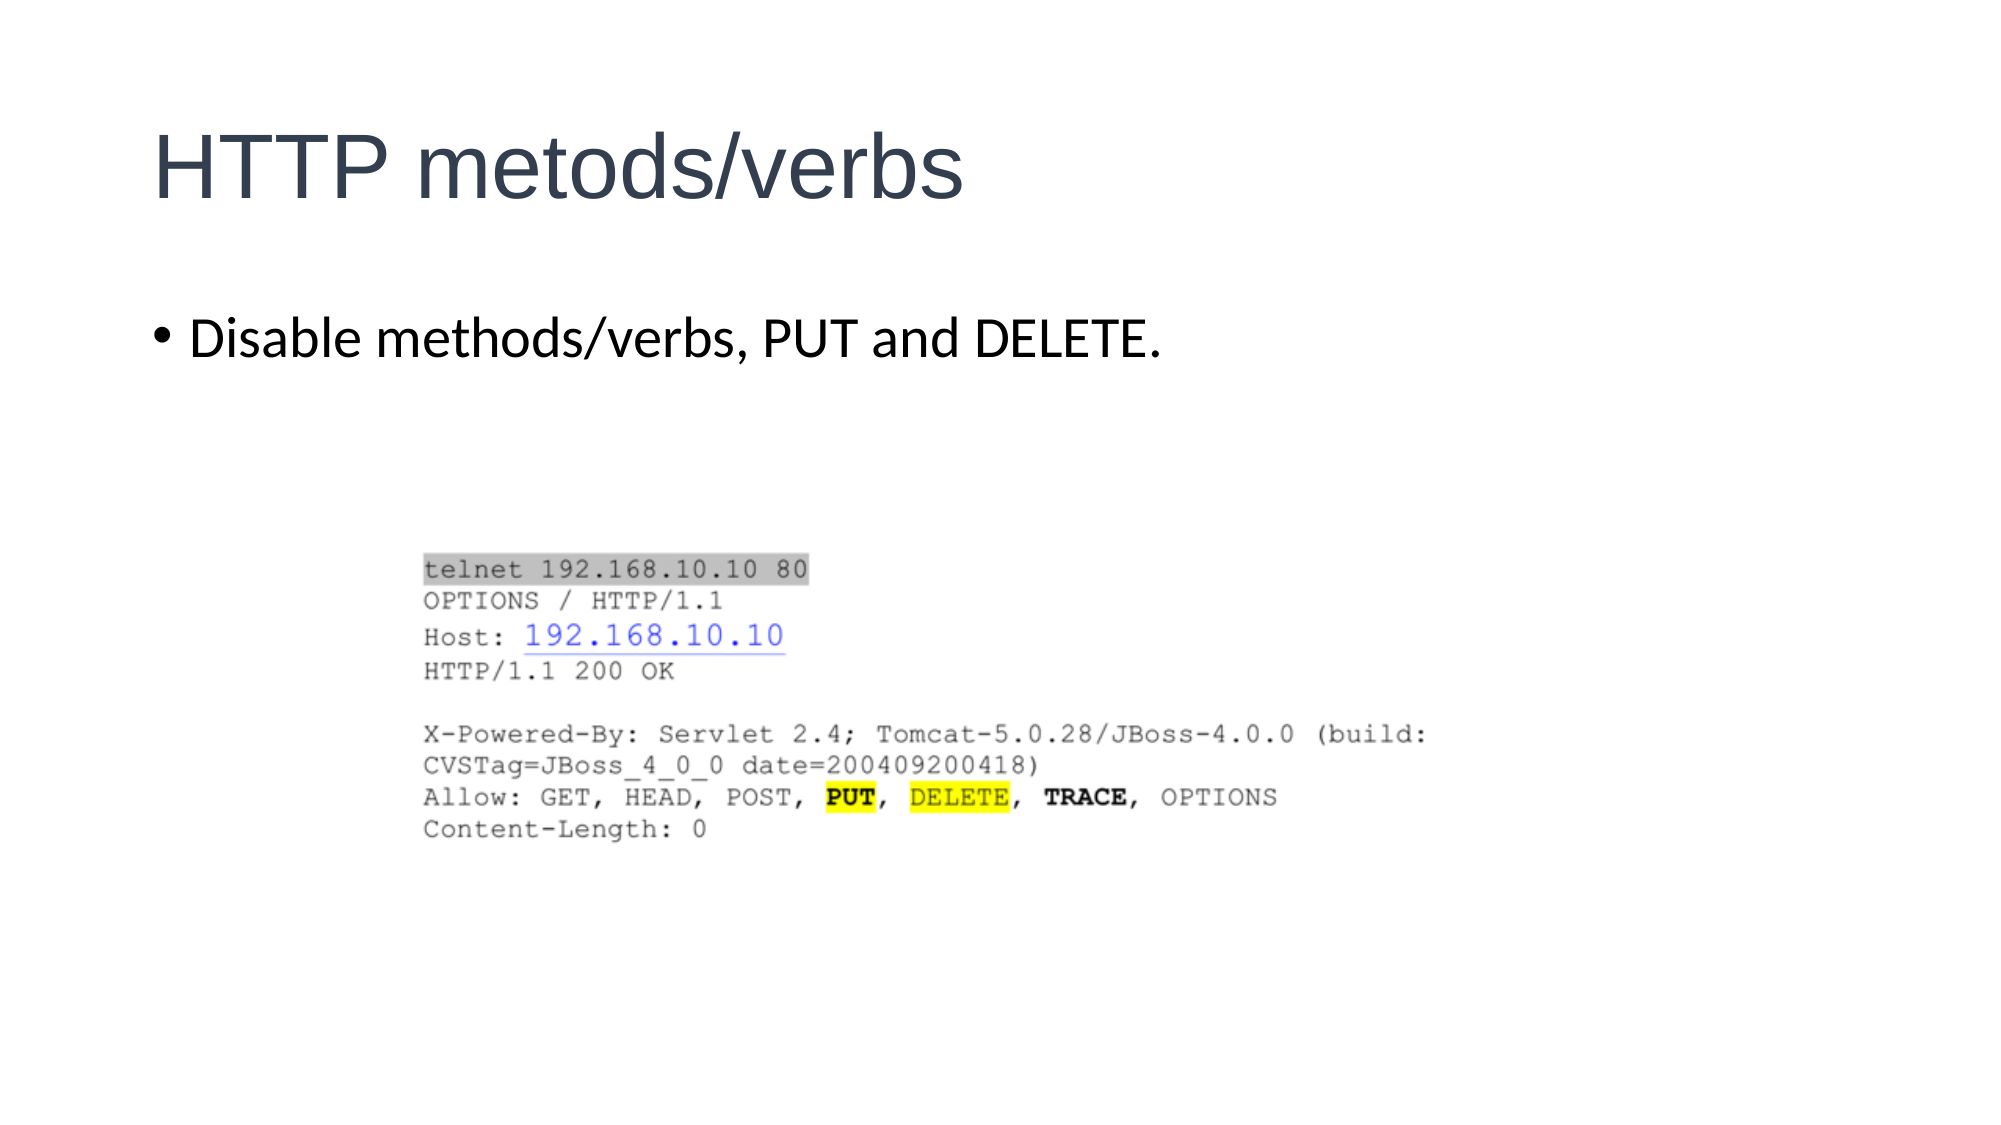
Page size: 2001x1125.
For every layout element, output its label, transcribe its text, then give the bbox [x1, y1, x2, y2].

list Disable methods/verbs, PUT and DELETE. [137, 299, 1863, 1014]
picture [416, 534, 1436, 850]
title HTTP metods/verbs [137, 59, 1863, 278]
